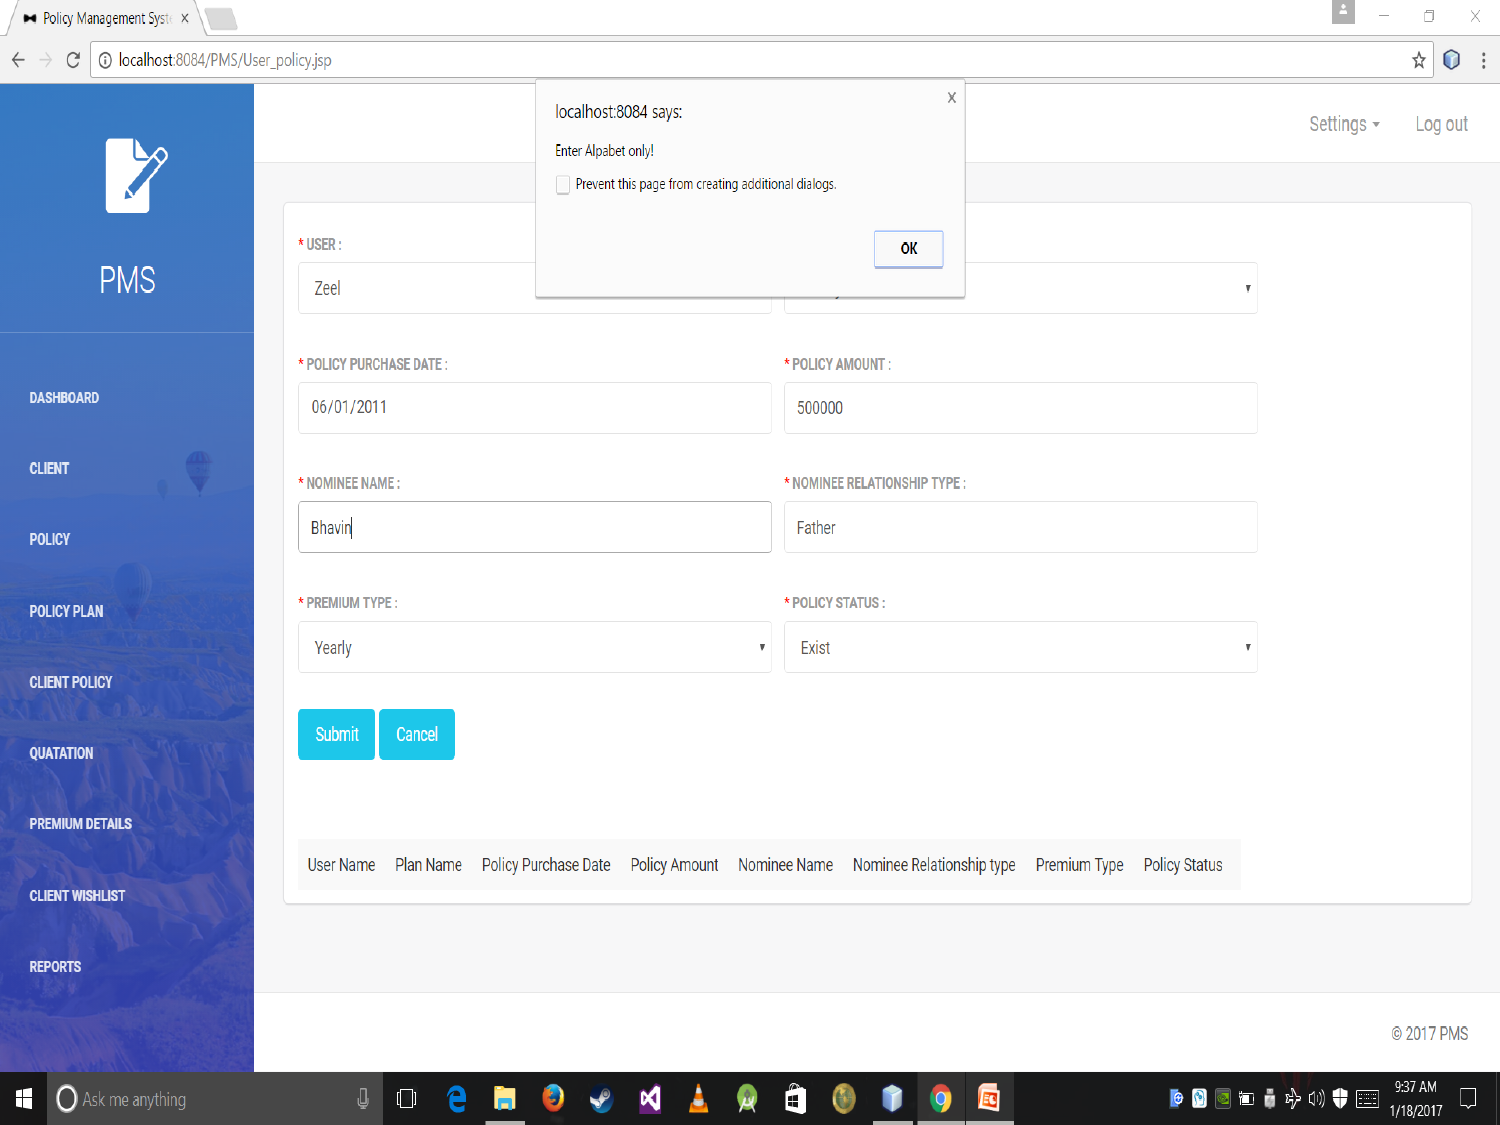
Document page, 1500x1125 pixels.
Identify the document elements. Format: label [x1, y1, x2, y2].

list [0, 0, 1500, 1125]
